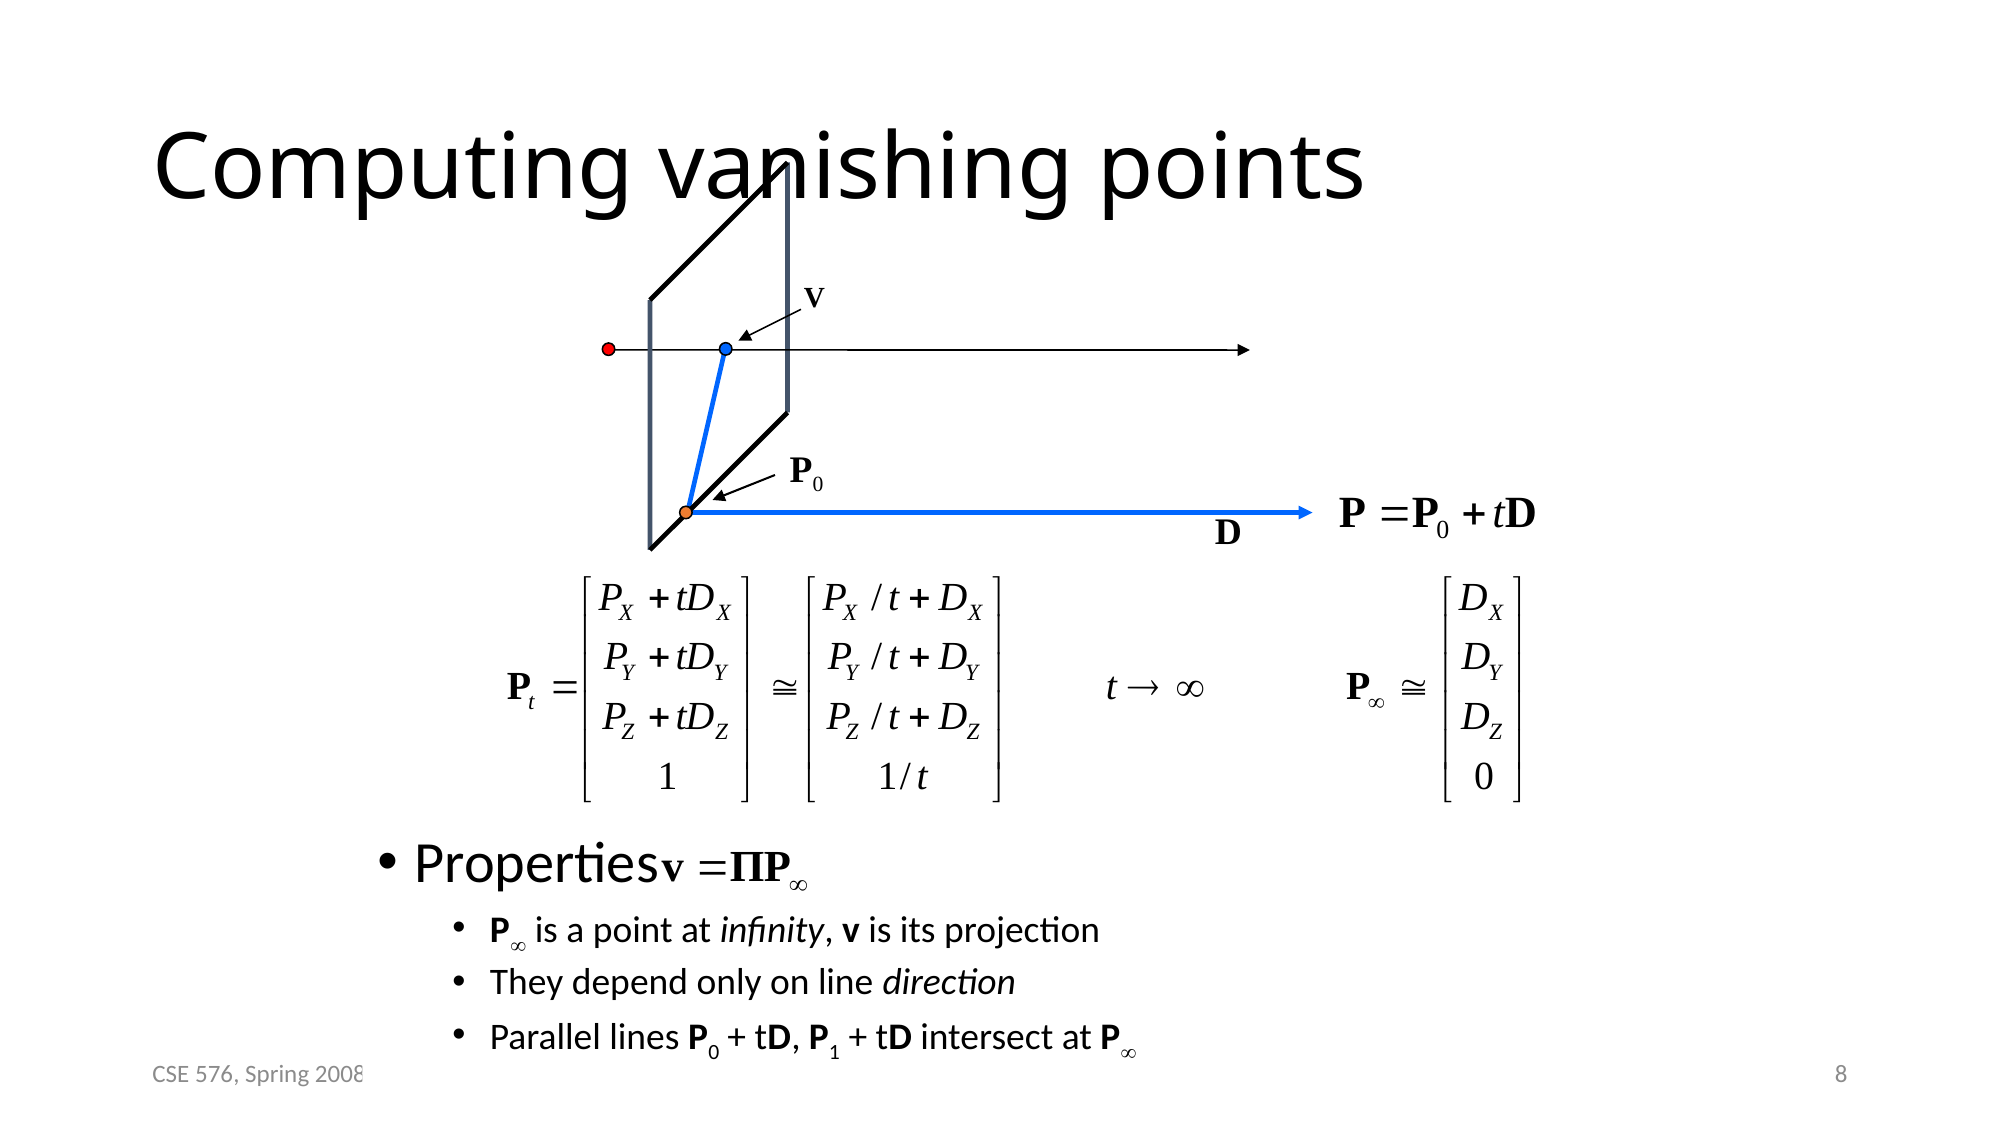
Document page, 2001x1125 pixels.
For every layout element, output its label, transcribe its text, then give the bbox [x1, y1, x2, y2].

text_box D [1199, 499, 1288, 560]
slide_number CSE 576, Spring 2008 [137, 1042, 362, 1103]
text_box [1288, 506, 1313, 519]
list Properties P is a point at infinity, v is its projection They depend only on line direction Parallel lines P0 + tD, P1 + tD intersect at P [362, 825, 1700, 1125]
text_box V [789, 270, 840, 321]
text_box [679, 506, 693, 519]
title Computing vanishing points [137, 59, 1863, 278]
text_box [653, 837, 817, 901]
text_box [602, 342, 612, 356]
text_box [1332, 483, 1544, 550]
text_box [738, 309, 802, 341]
text_box [712, 475, 774, 502]
slide_number 8 [1700, 1042, 1863, 1103]
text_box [500, 569, 1536, 809]
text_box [612, 342, 1250, 356]
text_box P0 [774, 437, 850, 504]
